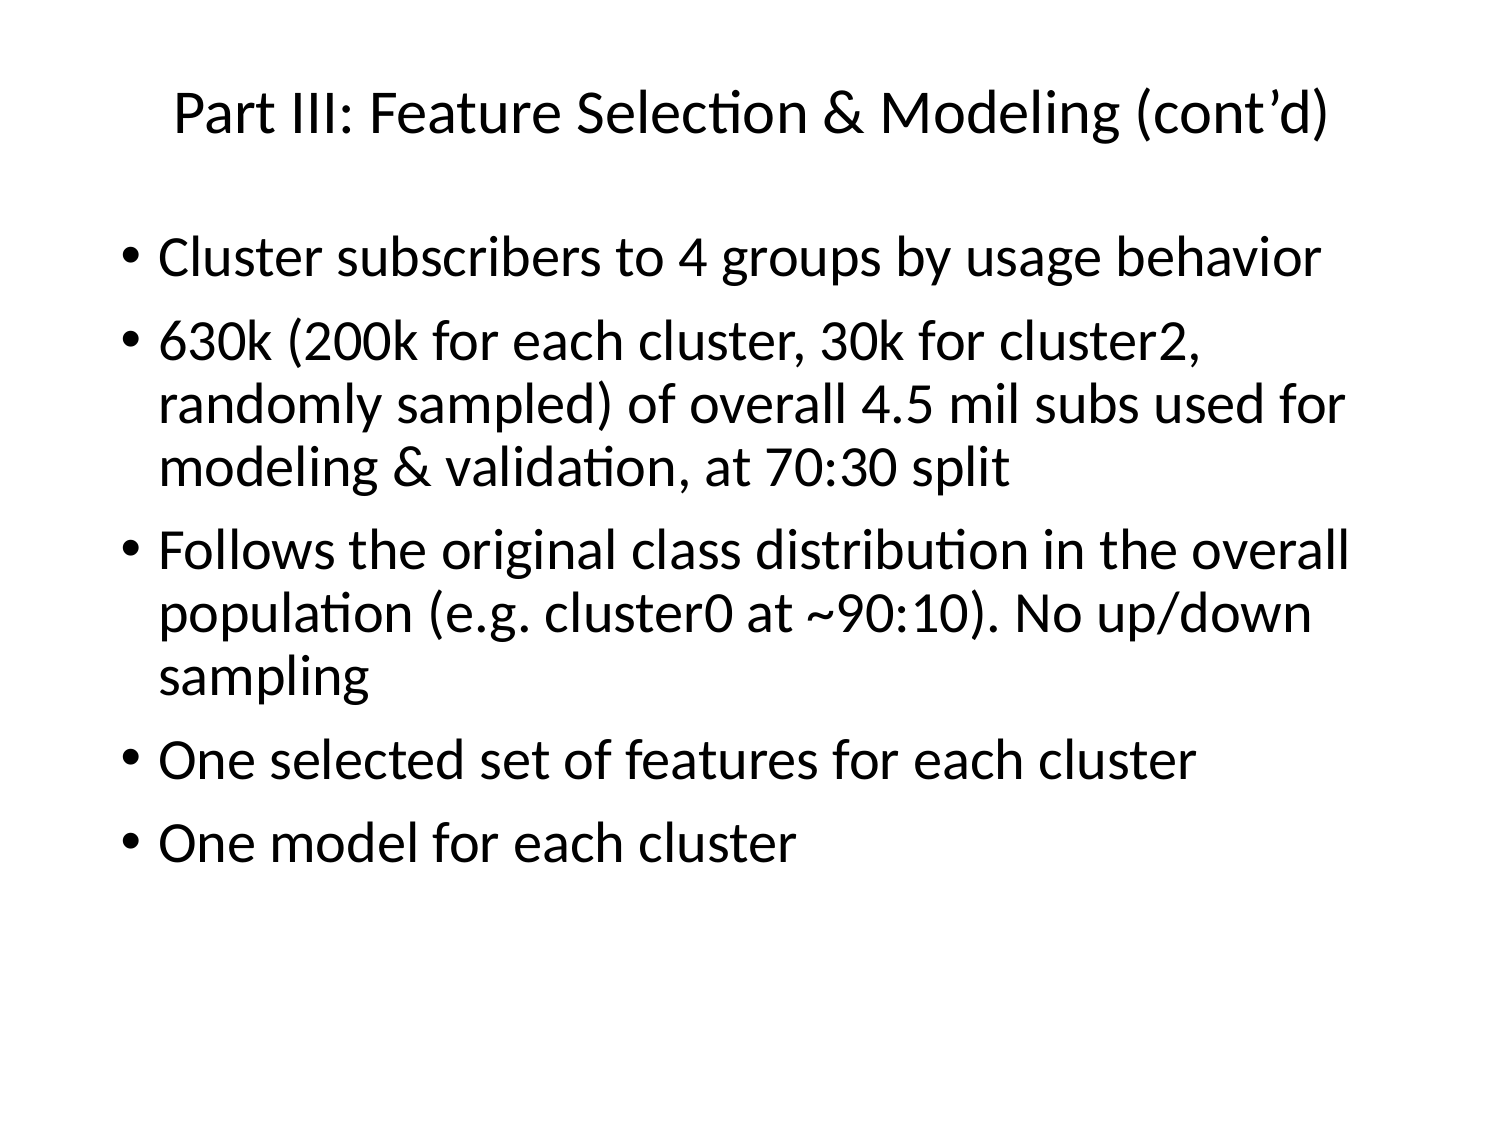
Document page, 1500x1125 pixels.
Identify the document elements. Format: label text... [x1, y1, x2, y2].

text_box Part III: Feature Selection & Modeling (cont’d) [158, 63, 1347, 154]
list Cluster subscribers to 4 groups by usage behavior 630k (200k for each cluster, 30k for cluster2, randomly sampled) of overall 4.5 mil subs used for modeling & validation, at 70:30 split Follows the original class distribution in the overall population (e.g. cluster0 at ~90:10). No up/down sampling One selected set of features for each cluster One model for each cluster [105, 219, 1400, 933]
